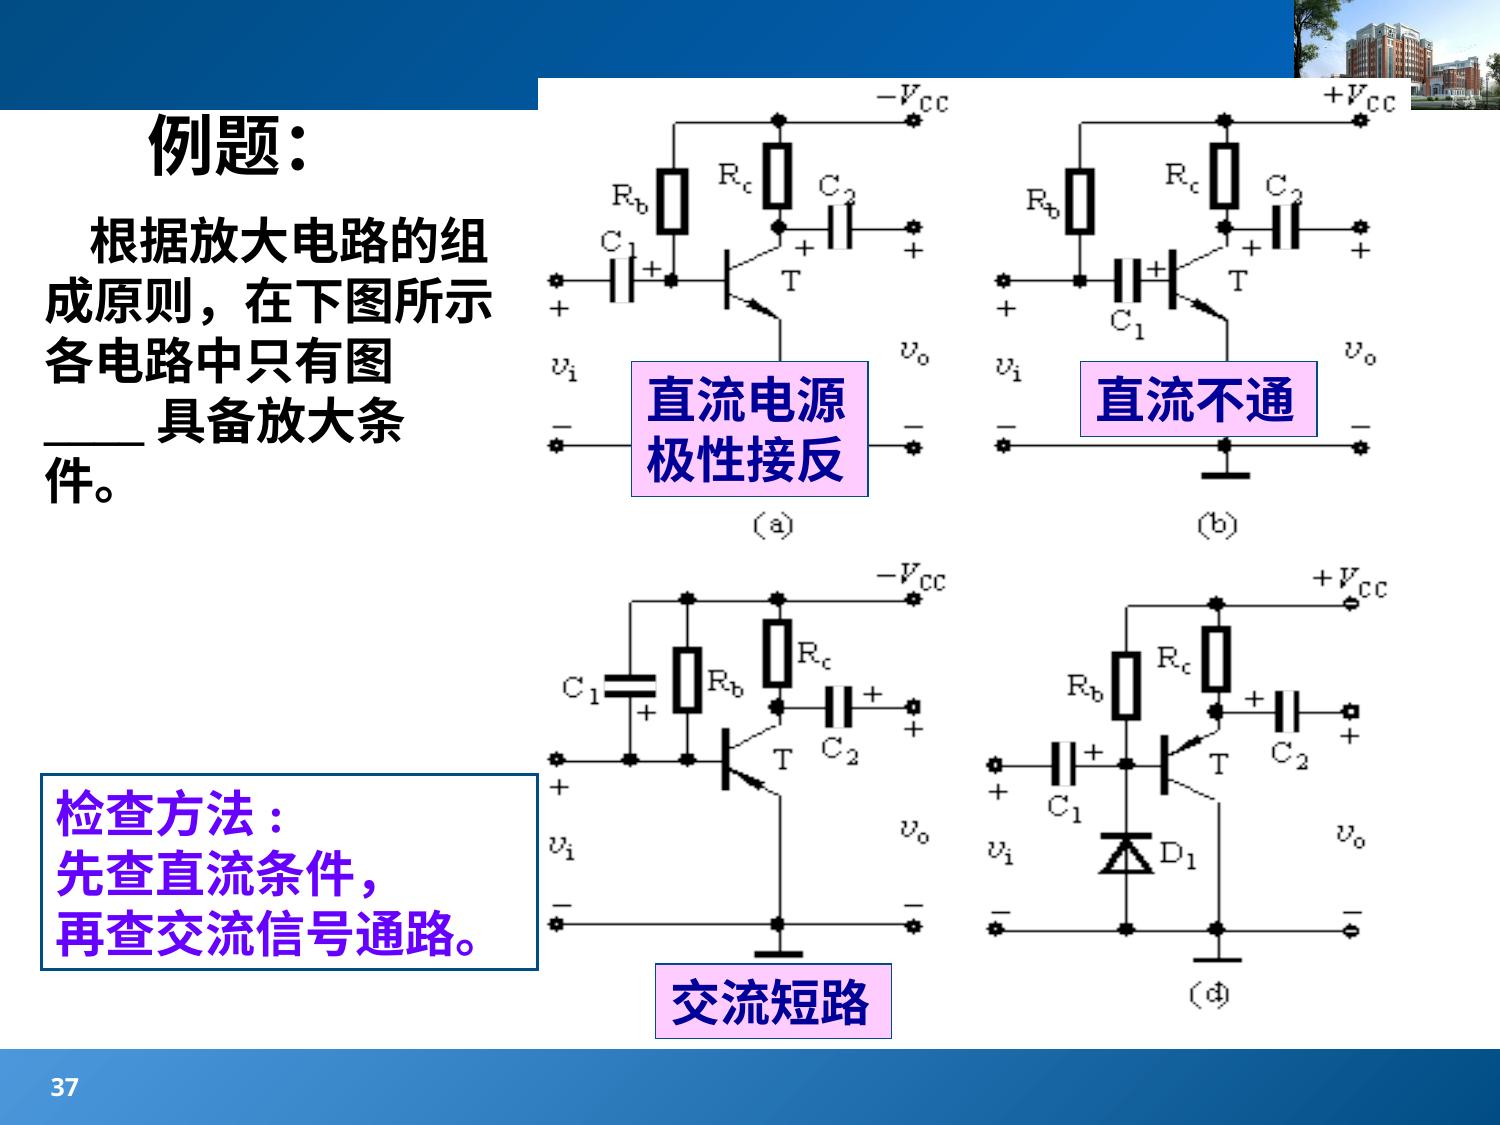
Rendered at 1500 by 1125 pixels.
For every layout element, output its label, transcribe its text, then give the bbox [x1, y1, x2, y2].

picture [537, 0, 1500, 1012]
text_box 交流短路 [655, 1021, 892, 1039]
text_box 例题： [112, 90, 384, 197]
text_box 根据放大电路的组成原则，在下图所示各电路中只有图____具备放大条件。 [29, 201, 514, 517]
text_box 检查方法: 先查直流条件， 再查交流信号通路。 [41, 774, 532, 970]
